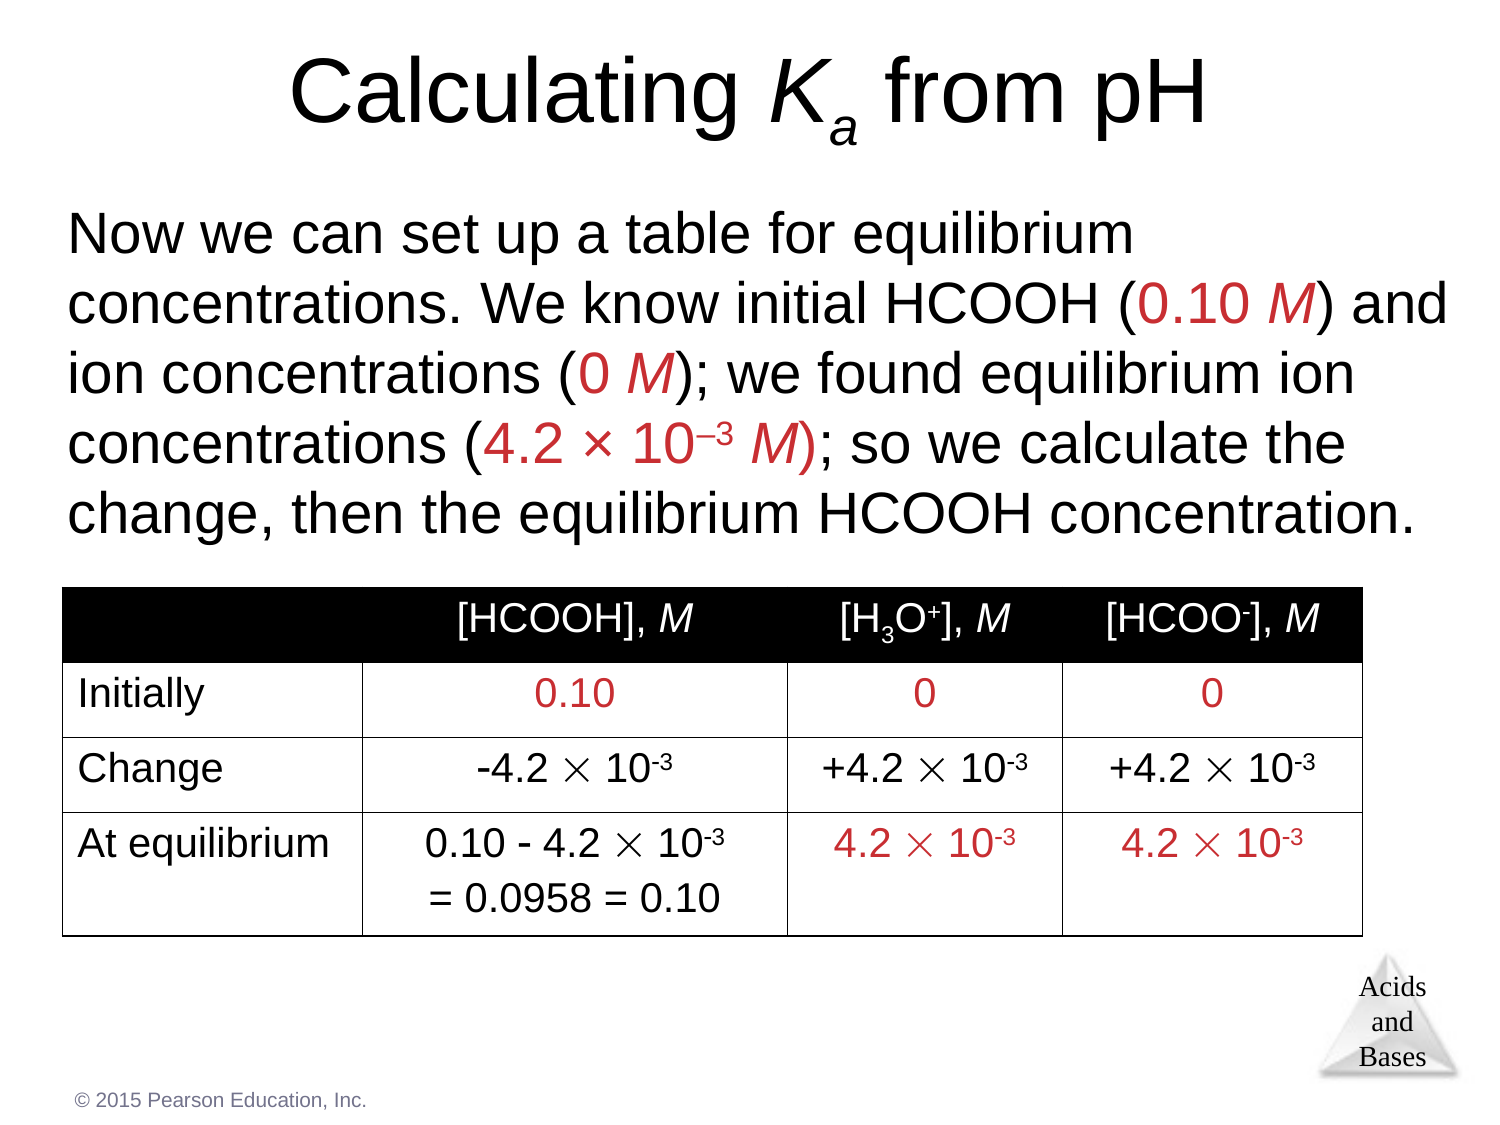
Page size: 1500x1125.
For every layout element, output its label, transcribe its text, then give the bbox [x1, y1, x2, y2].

table_header [HCOOH], M [363, 588, 787, 662]
table_cell +4.2  103 [788, 738, 1062, 812]
table_cell 4.2  103 [1063, 813, 1362, 935]
table_cell 0 [1063, 663, 1362, 737]
table_header [63, 588, 362, 662]
table_cell At equilibrium [63, 813, 362, 935]
title Calculating Ka from pH [0, 0, 1500, 188]
table_cell 4.2  103 [788, 813, 1062, 935]
table_cell 0 [788, 663, 1062, 737]
text_box Now we can set up a table for equilibrium concentrations. We know initial HCOOH (0.10 M) and ion concentrations (0 M); we found equilibrium ion concentrations (4.2 × 10–3 M); so we calculate the change, then the equilibrium HCOOH concentration. [53, 187, 1475, 553]
table_cell +4.2  103 [1063, 738, 1362, 812]
table_header [HCOO], M [1063, 588, 1362, 662]
table_cell 0.10 [363, 663, 787, 737]
table_cell Change [63, 738, 362, 812]
table_header [H3O+], M [788, 588, 1062, 662]
table_cell Initially [63, 663, 362, 737]
picture [1275, 899, 1500, 1125]
table_cell 0.10  4.2  103 = 0.0958 = 0.10 [363, 813, 787, 935]
table_cell 4.2  103 [363, 738, 787, 812]
